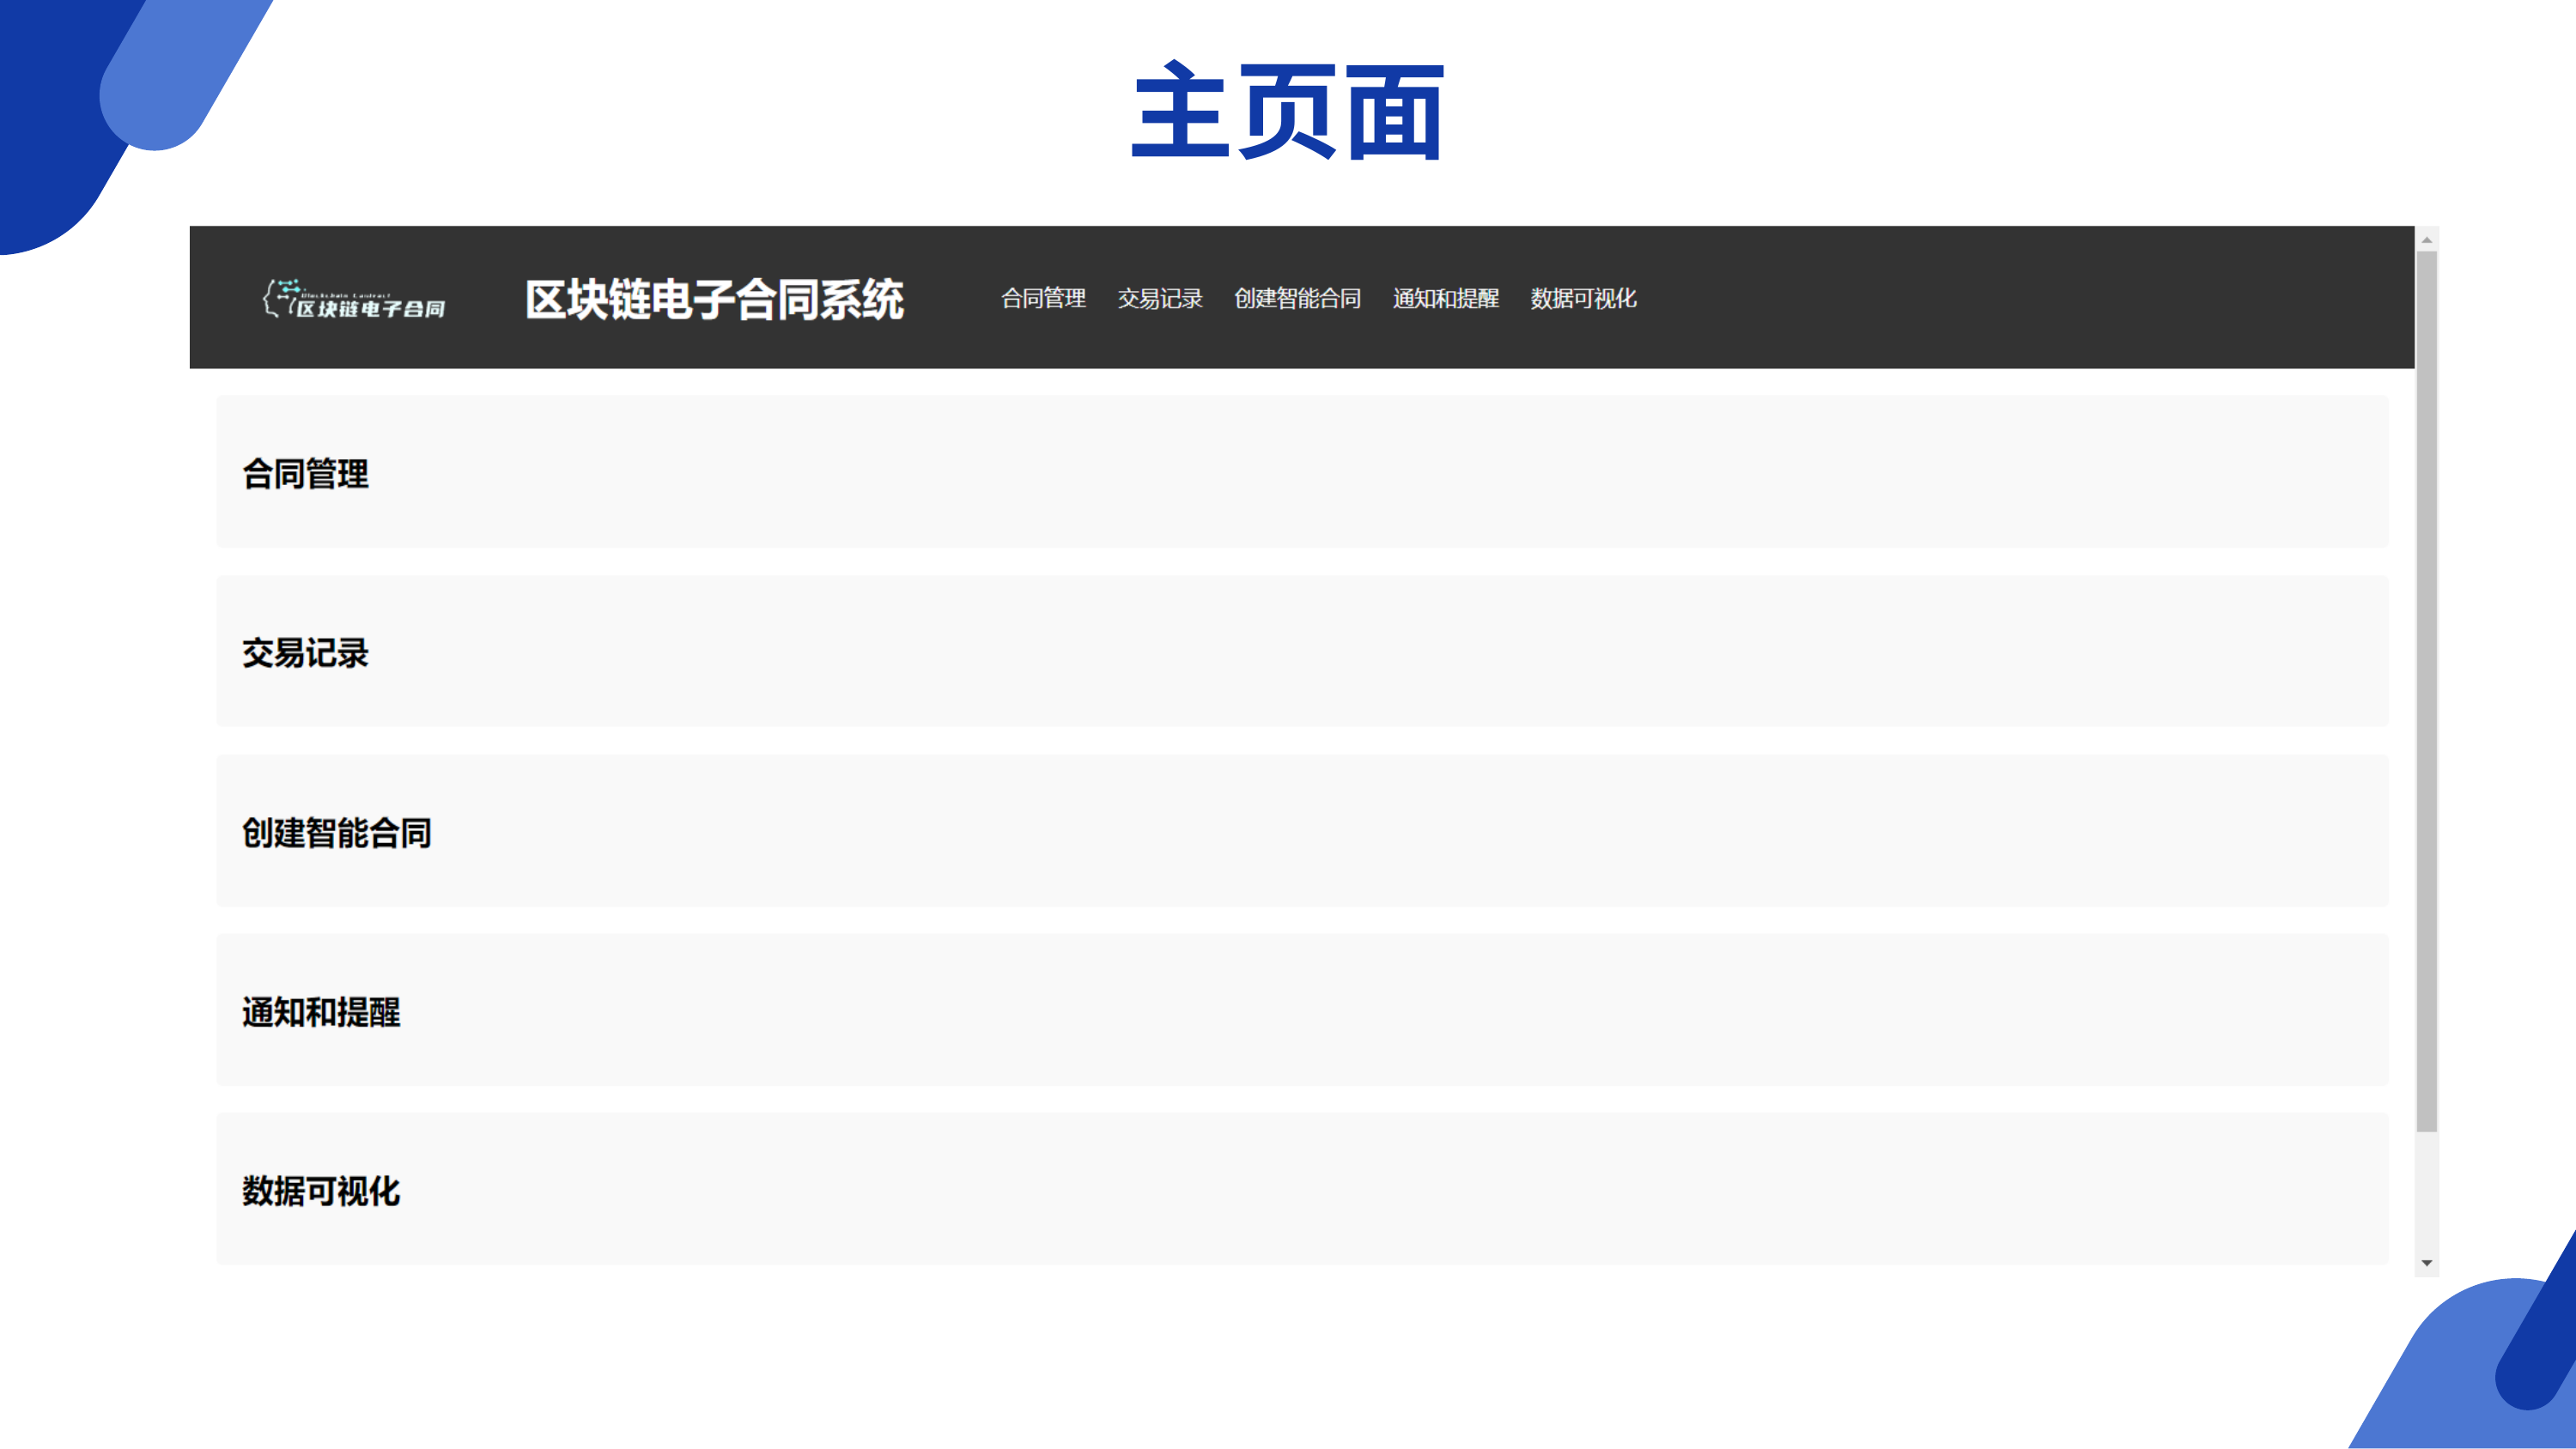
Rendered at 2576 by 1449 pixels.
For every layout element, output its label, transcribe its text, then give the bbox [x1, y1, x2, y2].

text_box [2494, 1228, 2576, 1411]
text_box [0, 0, 213, 256]
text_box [2348, 1277, 2576, 1449]
text_box 主页面 [694, 82, 1881, 173]
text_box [99, 0, 274, 151]
picture [190, 225, 2439, 1277]
